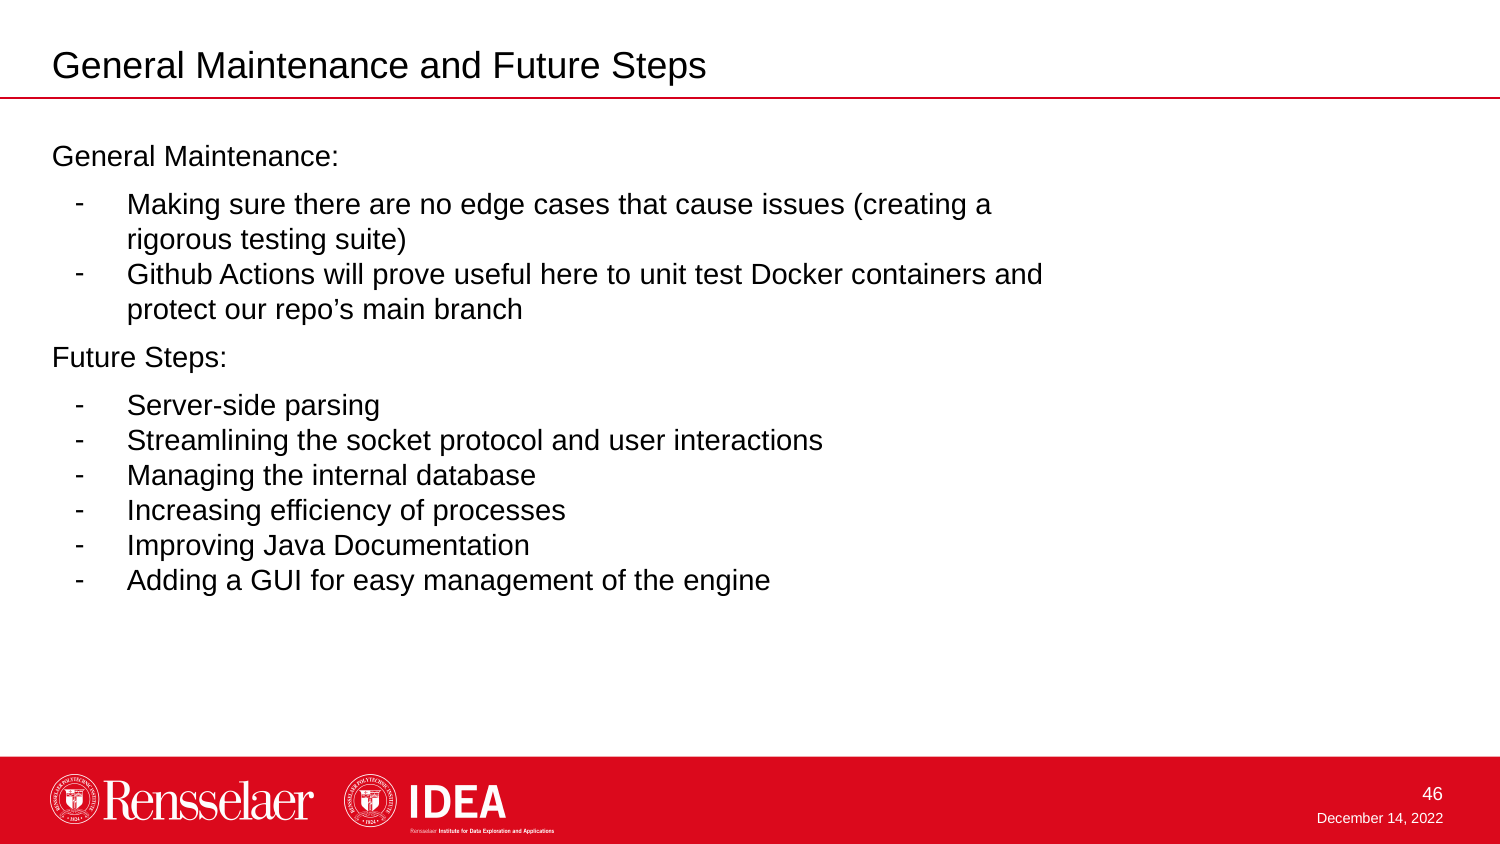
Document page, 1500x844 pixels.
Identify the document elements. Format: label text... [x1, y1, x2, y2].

list General Maintenance: Making sure there are no edge cases that cause issues (creating a rigorous testing suite) Github Actions will prove useful here to unit test Docker containers and protect our repo’s main branch Future Steps: Server-side parsing Streamlining the socket protocol and user interactions Managing the internal database Increasing efficiency of processes Improving Java Documentation Adding a GUI for easy management of the engine [36, 129, 1064, 430]
list General Maintenance and Future Steps [36, 33, 1403, 98]
picture [344, 774, 554, 834]
picture [50, 774, 314, 824]
